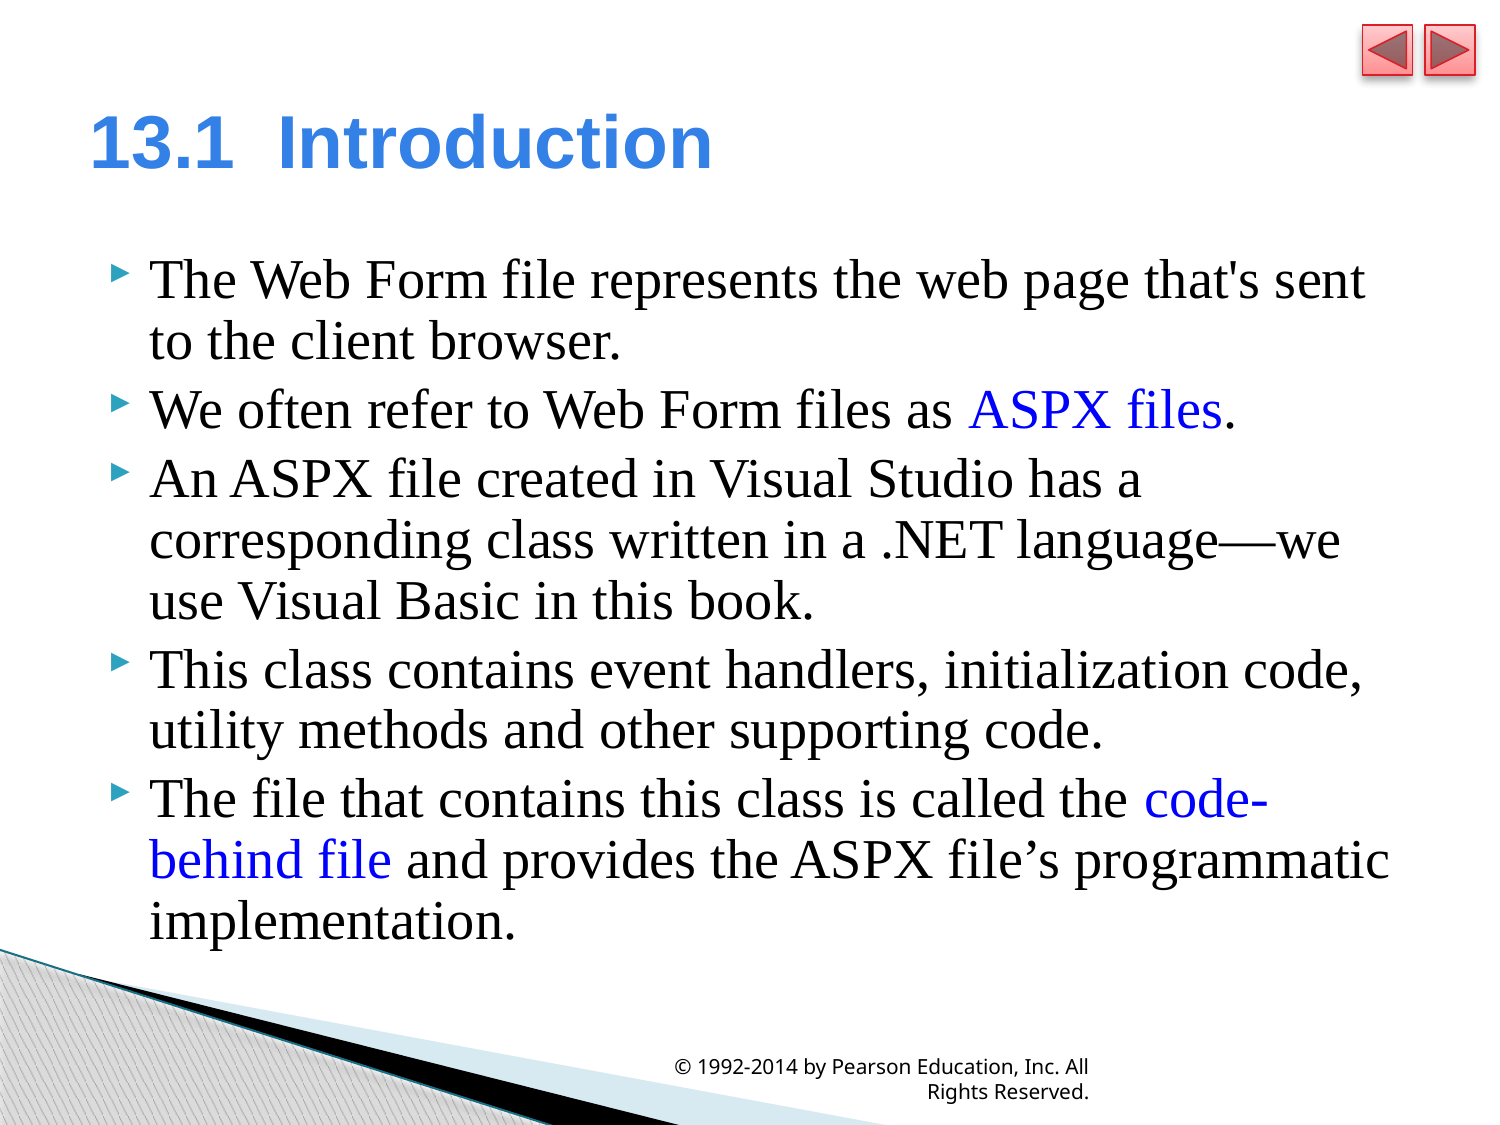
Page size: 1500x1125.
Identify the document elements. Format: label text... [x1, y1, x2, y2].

list The Web Form file represents the web page that's sent to the client browser. We often refer to Web Form files as ASPX files. An ASPX file created in Visual Studio has a corresponding class written in a .NET language—we use Visual Basic in this book. This class contains event handlers, initialization code, utility methods and other supporting code. The file that contains this class is called the code-behind file and provides the ASPX file’s programmatic implementation. [75, 242, 1425, 986]
title 13.1 Introduction [75, 45, 1425, 233]
footer © 1992-2014 by Pearson Education, Inc. All Rights Reserved. [650, 1051, 1105, 1112]
